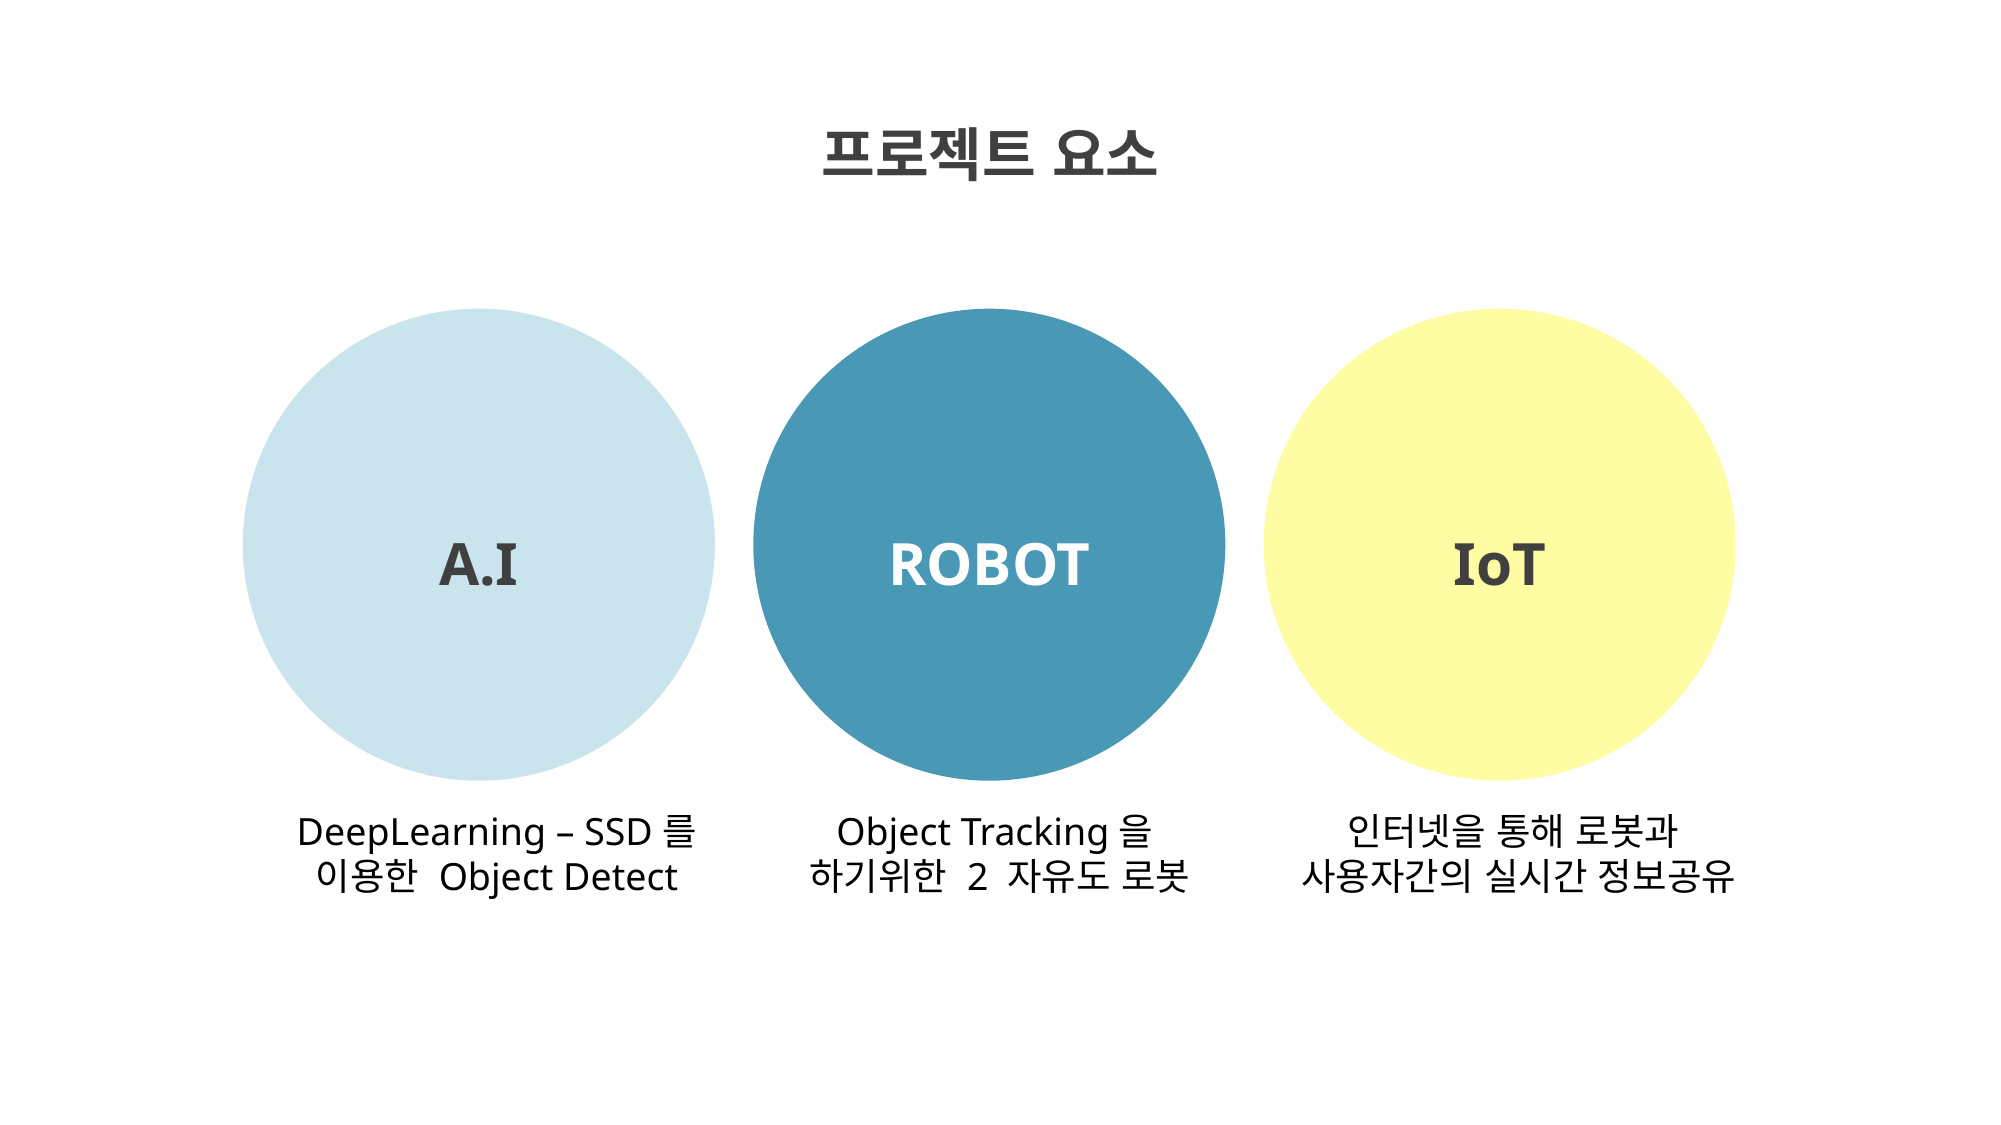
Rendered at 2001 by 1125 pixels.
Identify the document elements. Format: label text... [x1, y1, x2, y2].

text_box 프로젝트 요소 [643, 75, 1339, 196]
text_box ROBOT [752, 307, 1227, 782]
text_box A.I [241, 307, 716, 782]
text_box IoT [1262, 307, 1737, 782]
text_box DeepLearning – SSD를 이용한 Object Detect [265, 800, 738, 905]
text_box Object Tracking을 하기위한 2 자유도 로봇 [763, 800, 1236, 905]
text_box 인터넷을 통해 로봇과 사용자간의 실시간 정보공유 [1262, 800, 1776, 905]
